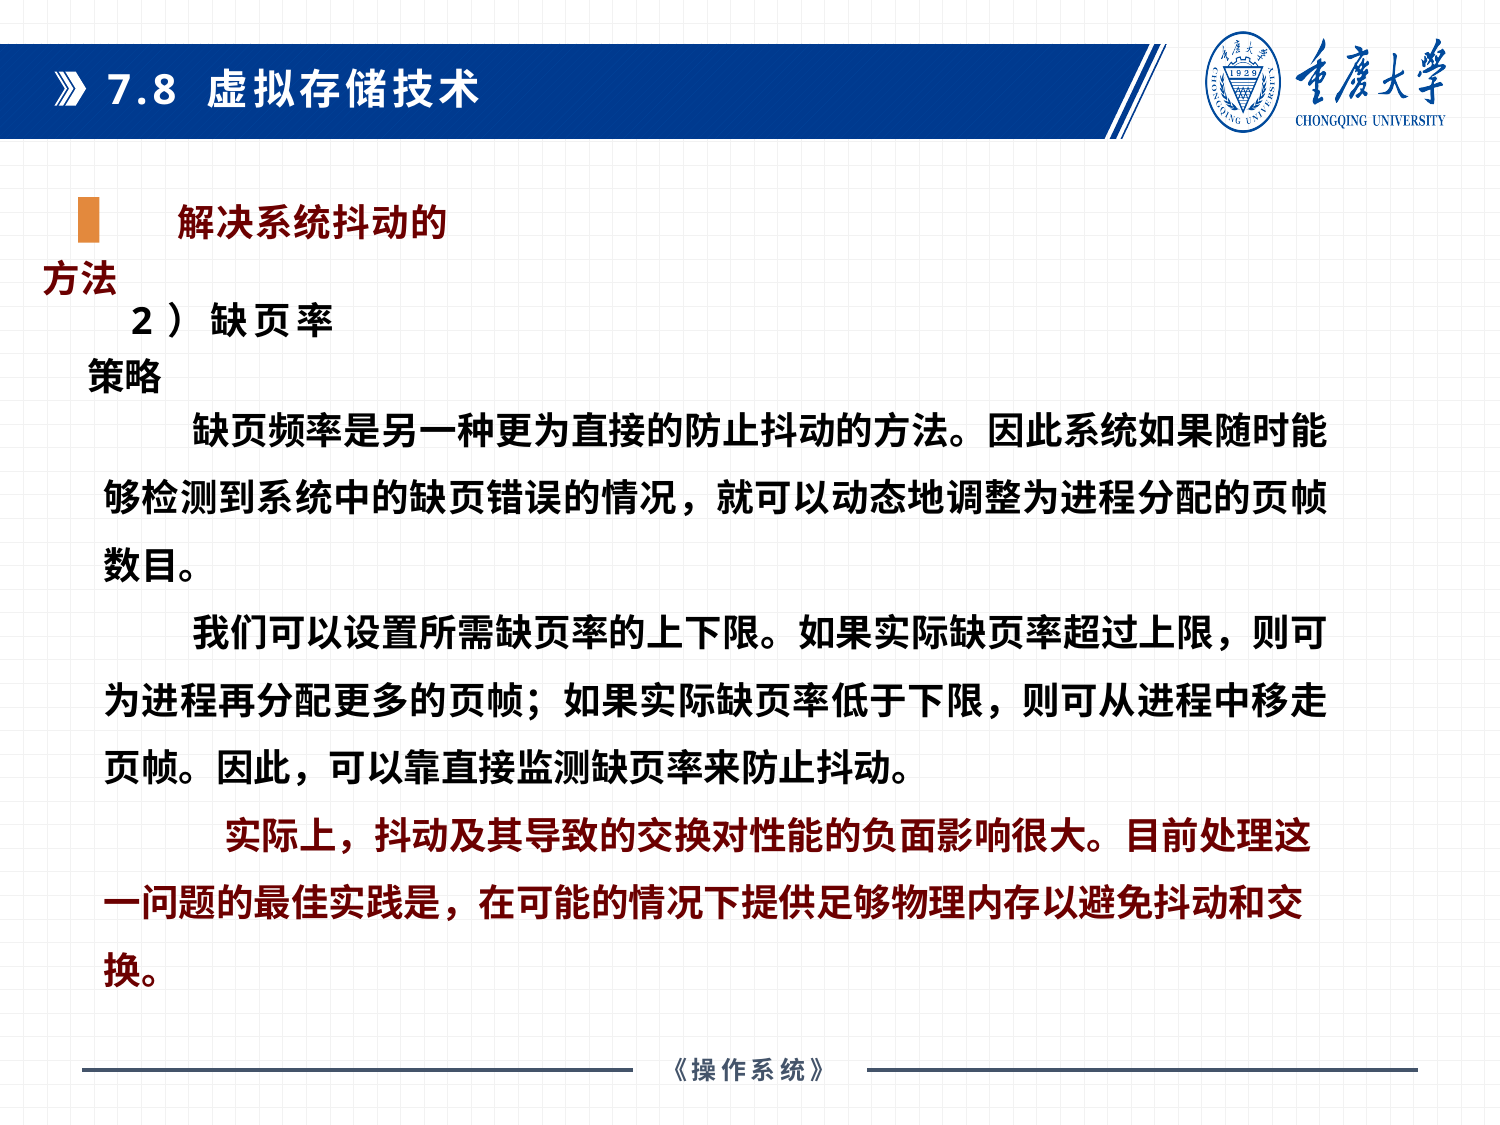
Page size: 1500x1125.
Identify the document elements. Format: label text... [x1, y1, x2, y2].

text_box 2）缺页率策略 [72, 278, 349, 350]
text_box 解决系统抖动的方法 [27, 180, 463, 252]
text_box 缺页频率是另一种更为直接的防止抖动的方法。因此系统如果随时能够检测到系统中的缺页错误的情况，就可以动态地调整为进程分配的页帧数目。 我们可以设置所需缺页率的上下限。如果实际缺页率超过上限，则可为进程再分配更多的页帧；如果实际缺页率低于下限，则可从进程中移走页帧。因此，可以靠直接监测缺页率来防止抖动。 实际上，抖动及其导致的交换对性能的负面影响很大。目前处理这一问题的最佳实践是，在可能的情况下提供足够物理内存以避免抖动和交换。 [88, 376, 1343, 1000]
picture [1205, 31, 1446, 133]
list 7.8 虚拟存储技术 [92, 61, 1028, 145]
text_box [77, 196, 100, 244]
